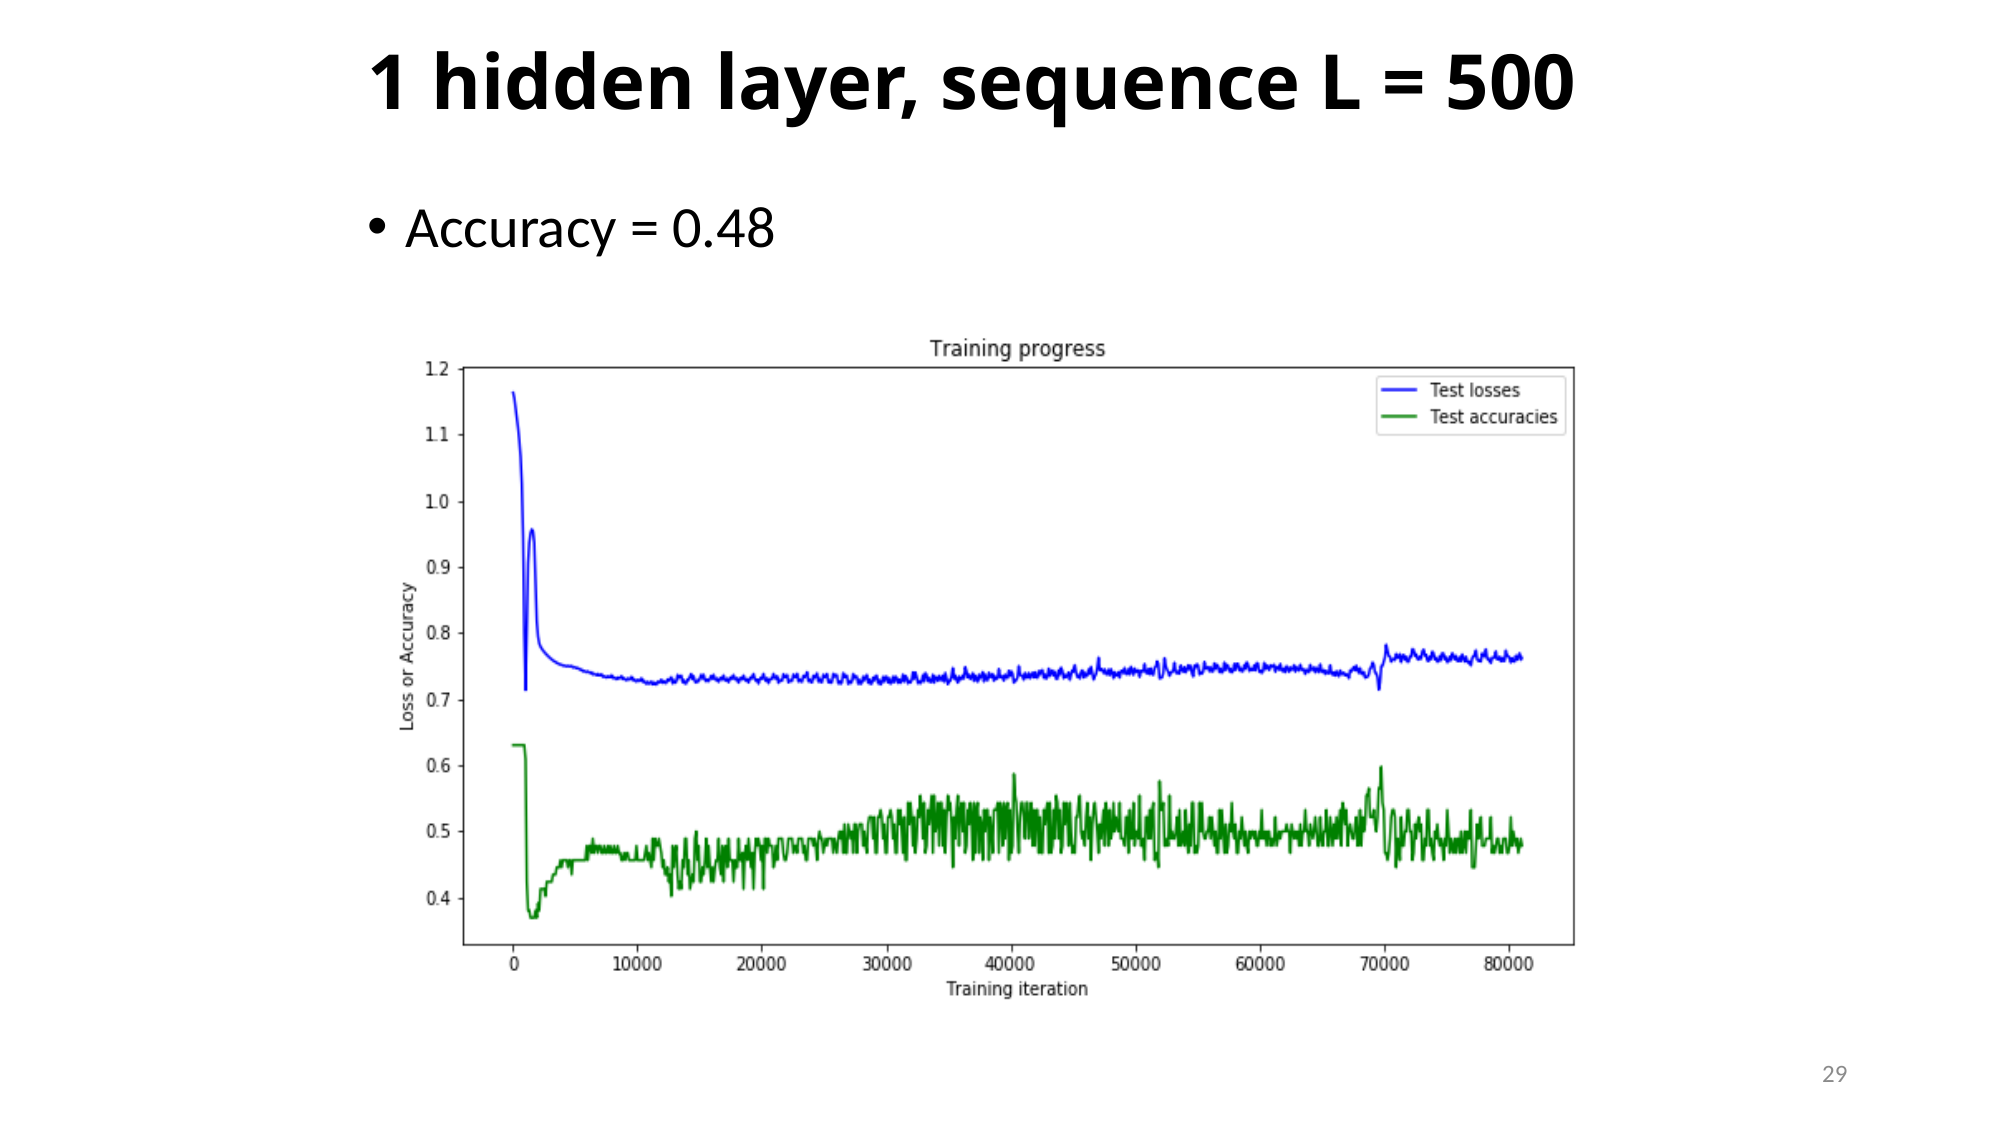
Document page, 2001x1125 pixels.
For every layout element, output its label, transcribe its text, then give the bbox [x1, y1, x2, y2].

text_box Accuracy = 0.48 [353, 189, 1647, 273]
picture [283, 275, 1717, 1040]
text_box 1 hidden layer, sequence L = 500 [353, 0, 1647, 170]
text_box 29 [1412, 1042, 1863, 1103]
